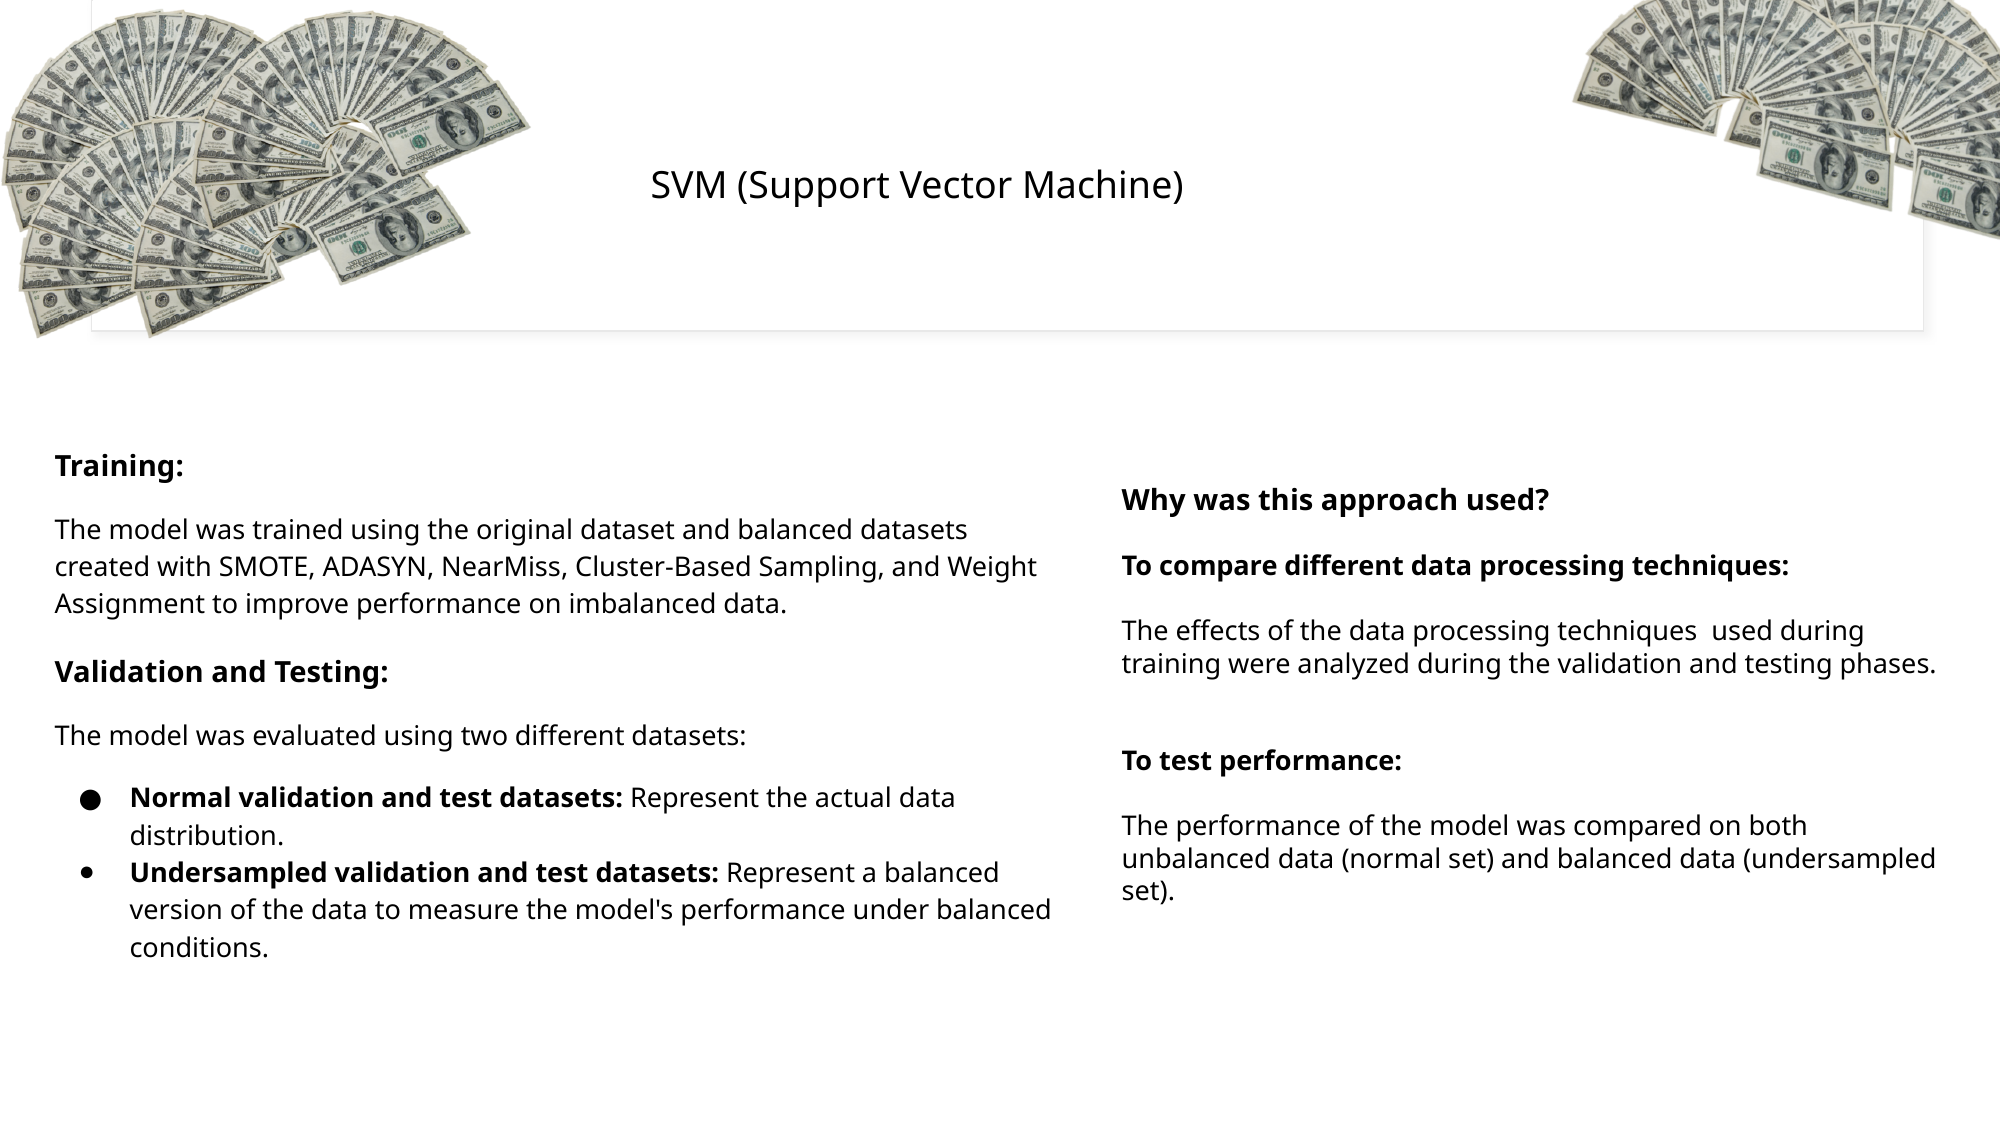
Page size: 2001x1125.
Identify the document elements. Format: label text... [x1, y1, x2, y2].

text_box Training: The model was trained using the original dataset and balanced datasets created with SMOTE, ADASYN, NearMiss, Cluster-Based Sampling, and Weight Assignment to improve performance on imbalanced data. Validation and Testing: The model was evaluated using two different datasets: Normal validation and test datasets: Represent the actual data distribution. Undersampled validation and test datasets: Represent a balanced version of the data to measure the model's performance under balanced conditions. [39, 427, 1070, 923]
picture [1512, 0, 2000, 356]
text_box SVM (Support Vector Machine) [635, 153, 1277, 214]
text_box Why was this approach used? To compare different data processing techniques: The effects of the data processing techniques used during training were analyzed during the validation and testing phases. To test performance: The performance of the model was compared on both unbalanced data (normal set) and balanced data (undersampled set). [1106, 466, 1958, 962]
picture [0, 0, 543, 357]
